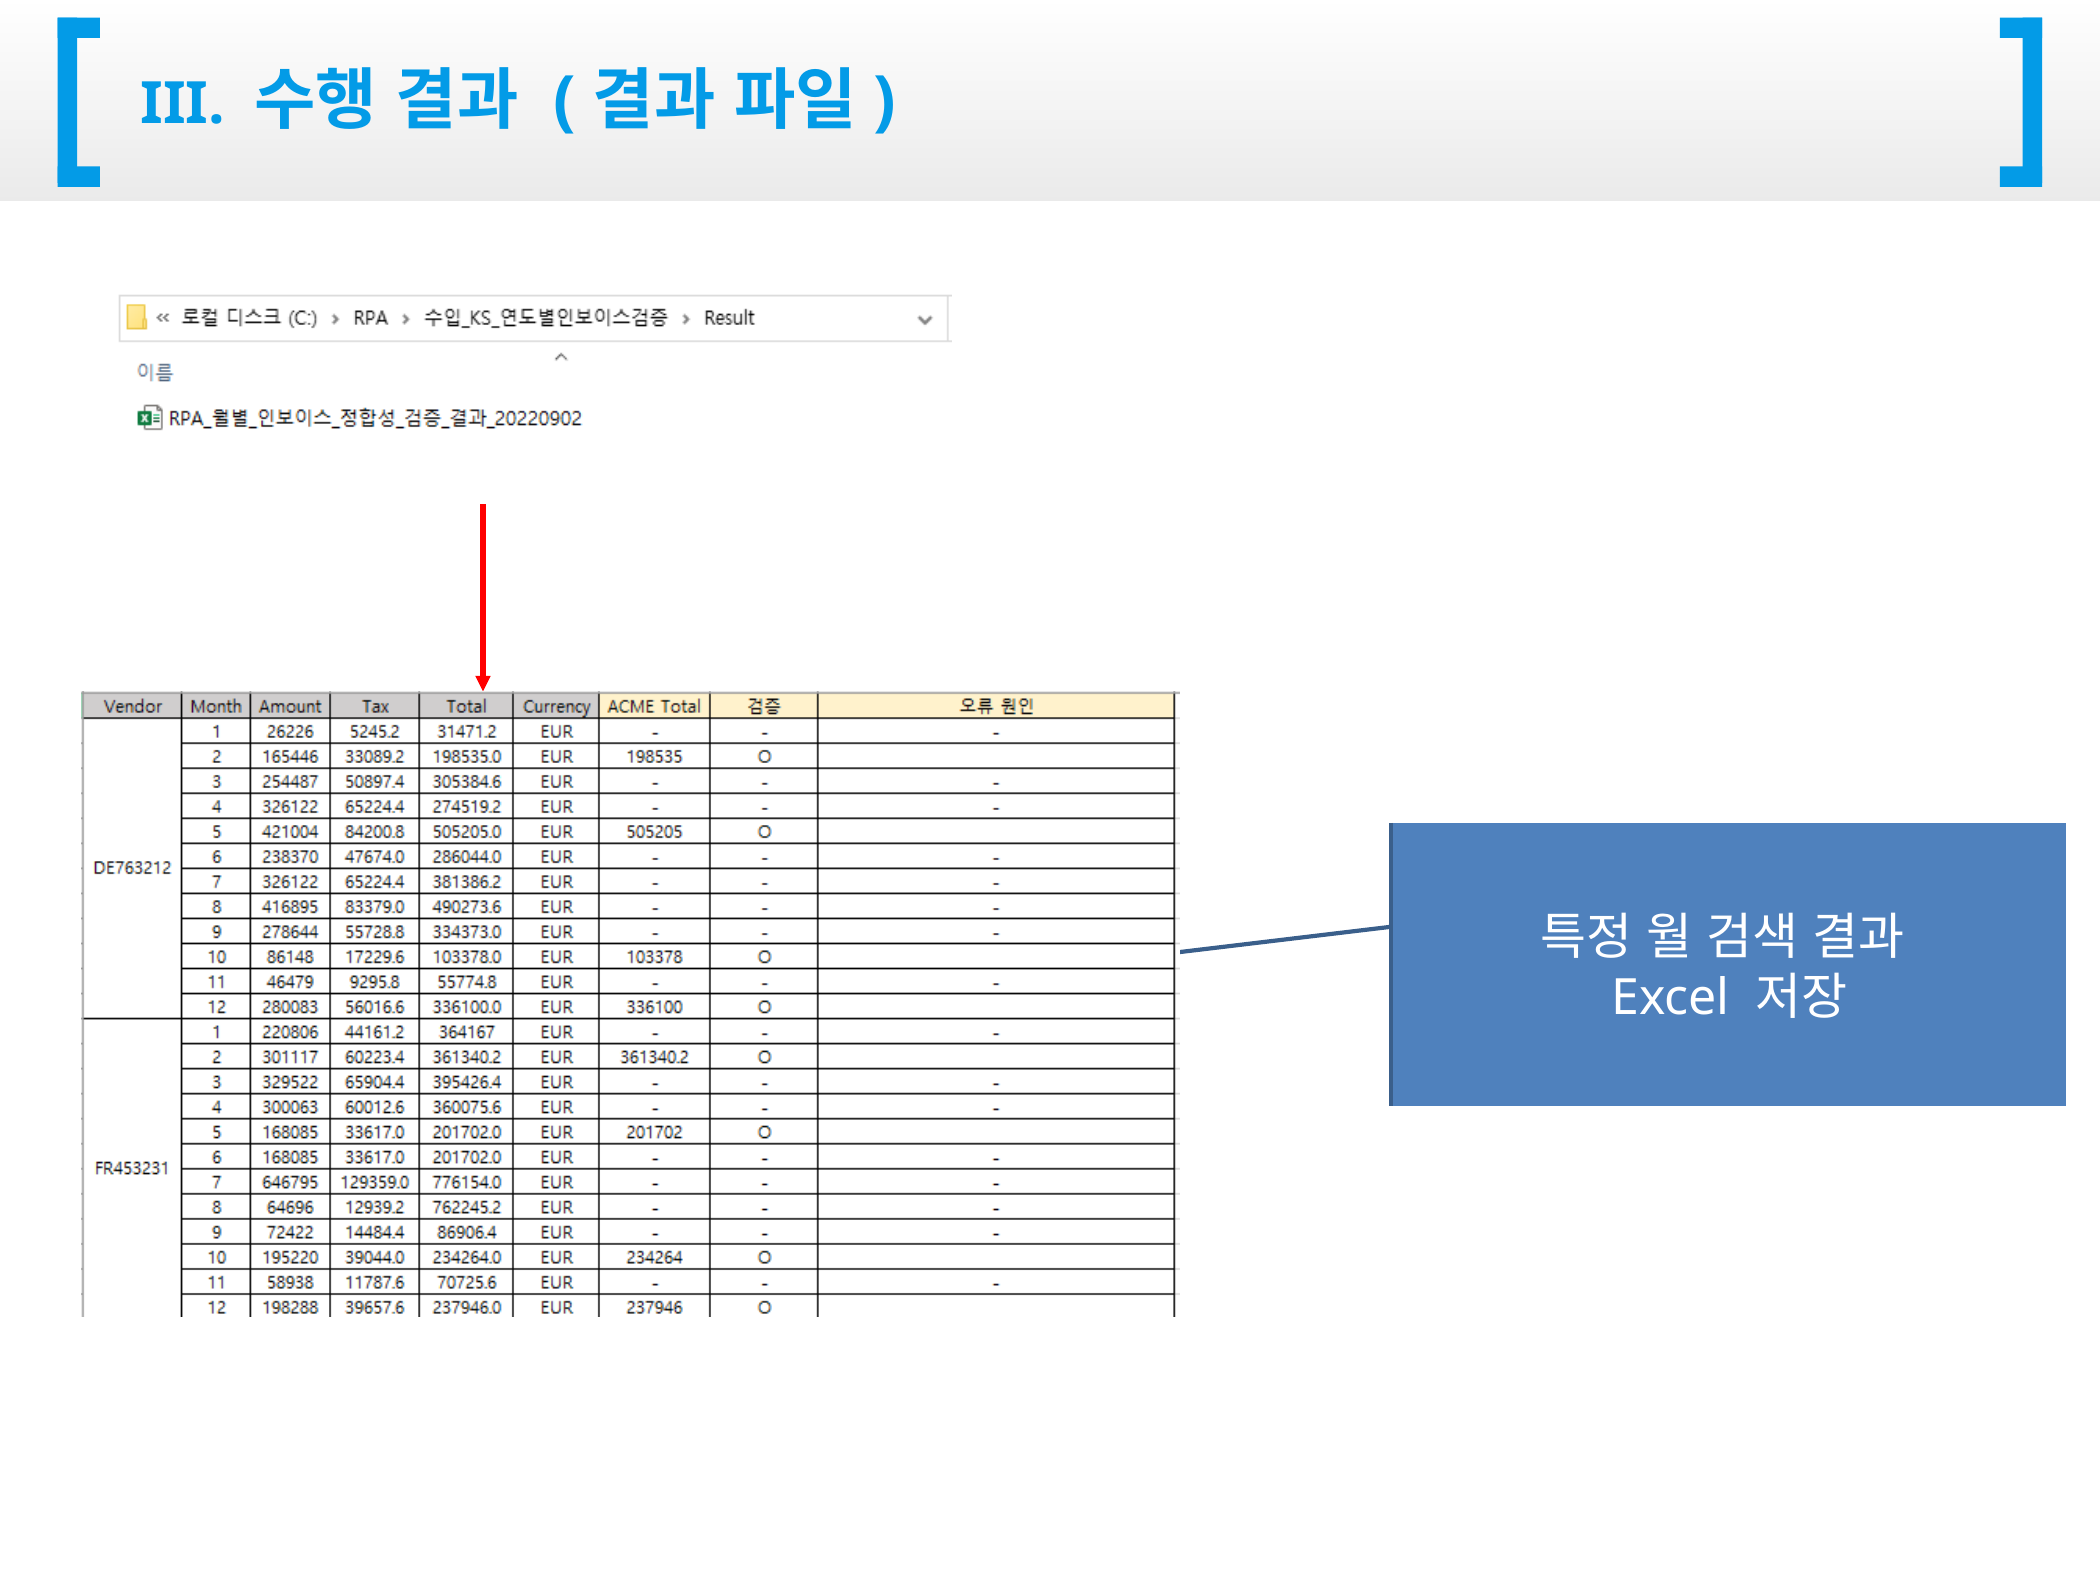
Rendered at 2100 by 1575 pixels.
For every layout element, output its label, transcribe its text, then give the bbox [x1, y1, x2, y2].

text_box III. 수행 결과 (결과 파일) [140, 43, 1913, 152]
text_box 특정 월 검색 결과 Excel 저장 [1184, 822, 2066, 1106]
picture [116, 292, 952, 505]
picture [81, 691, 1180, 1317]
